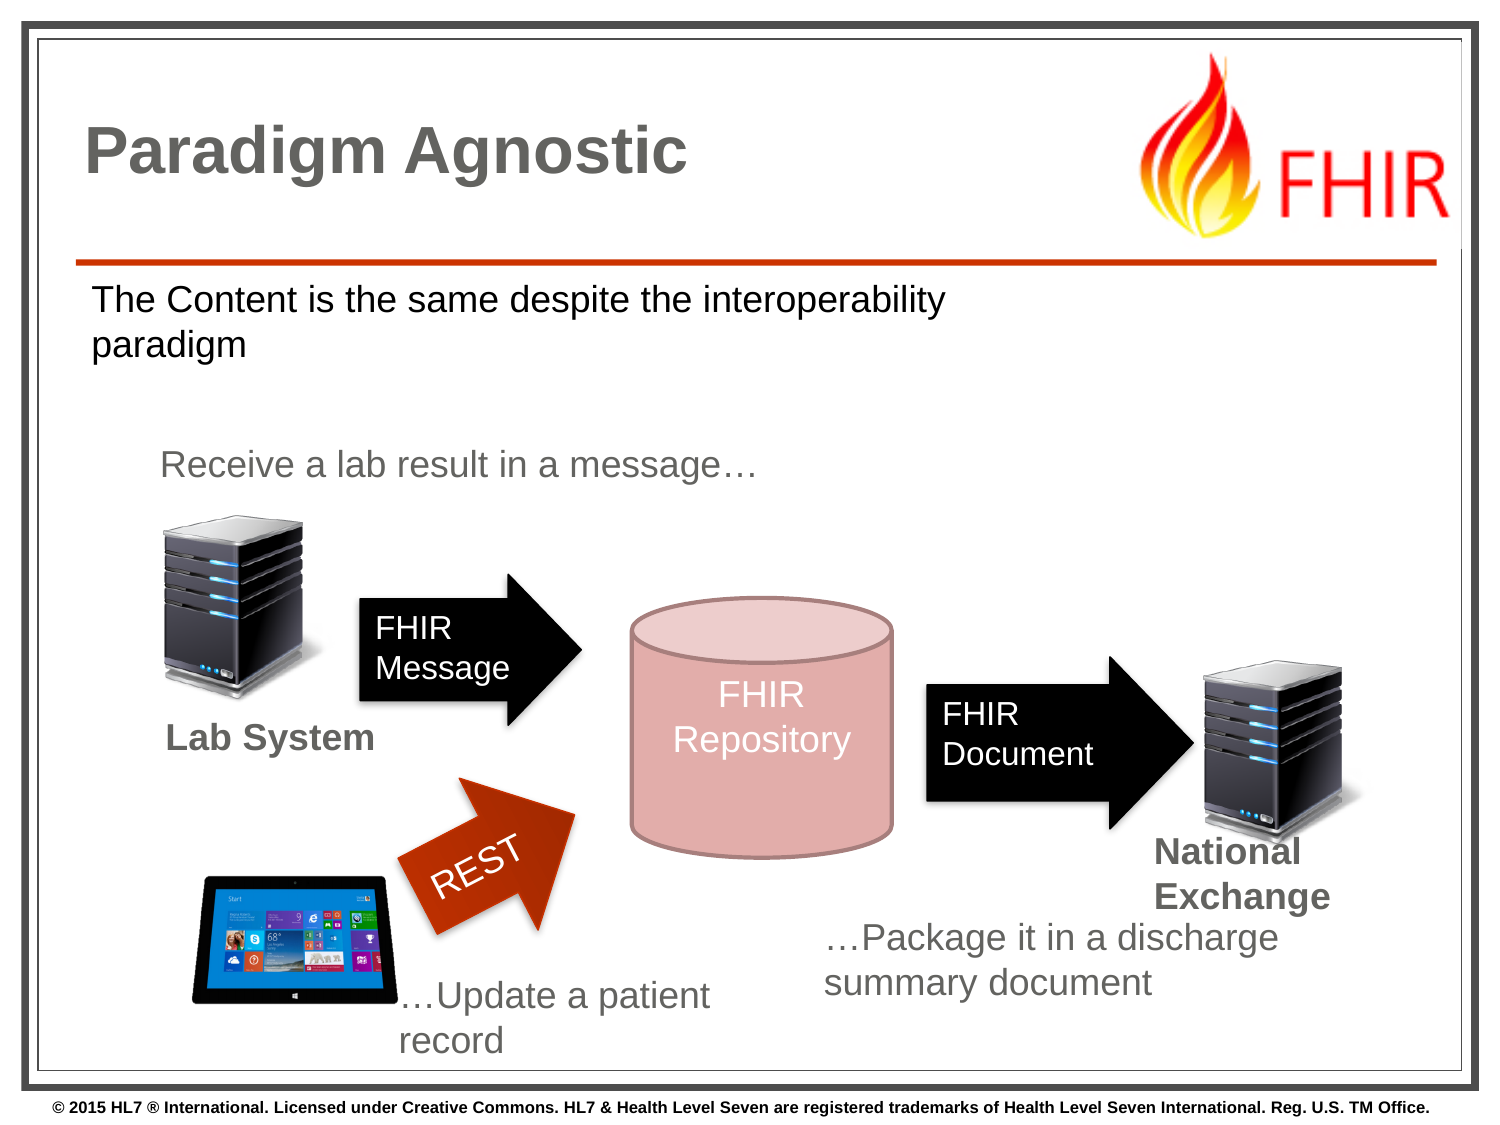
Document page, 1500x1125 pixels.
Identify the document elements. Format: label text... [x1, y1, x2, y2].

text_box Paradigm Agnostic [69, 99, 1275, 260]
text_box FHIR Repository [732, 595, 894, 643]
text_box The Content is the same despite the interoperability paradigm [76, 267, 998, 372]
picture [182, 869, 403, 1014]
text_box REST [397, 777, 576, 935]
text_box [147, 432, 727, 758]
text_box …Update a patient record [383, 964, 833, 1069]
picture [1128, 42, 1462, 249]
text_box FHIR Repository [629, 659, 803, 860]
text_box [808, 644, 1435, 1012]
